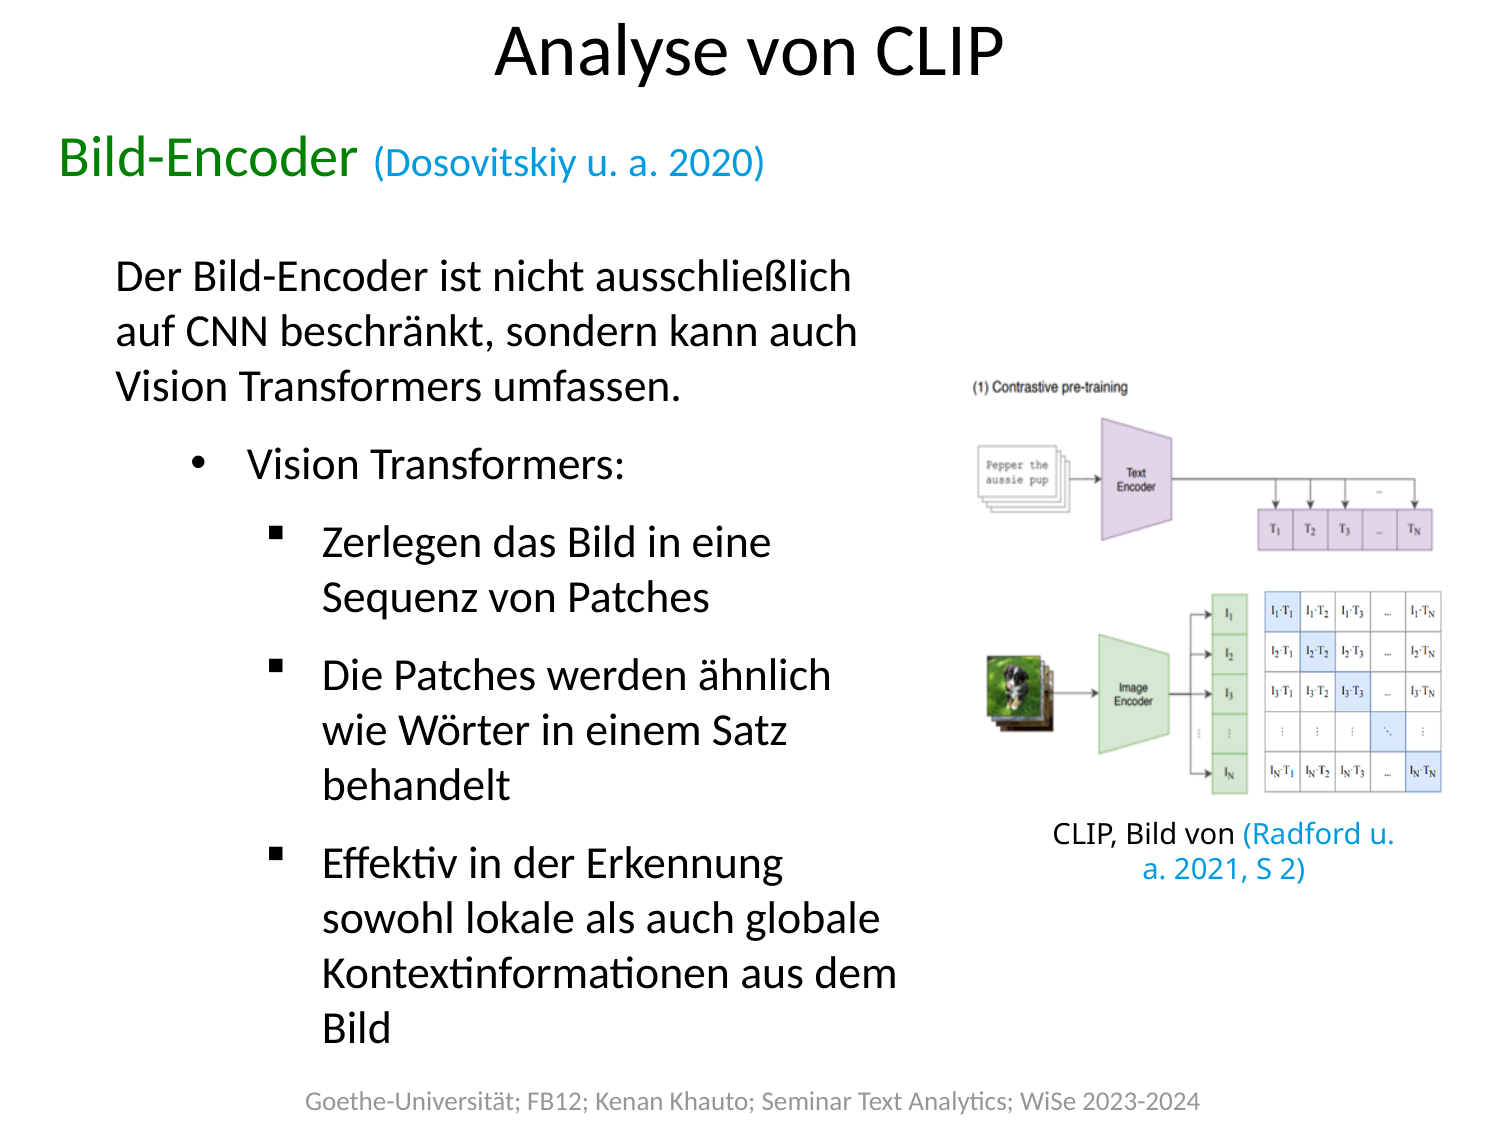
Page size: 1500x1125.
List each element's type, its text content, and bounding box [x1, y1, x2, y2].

title Analyse von CLIP [0, 0, 1500, 92]
text_box Der Bild-Encoder ist nicht ausschließlich auf CNN beschränkt, sondern kann auch Vision Transformers umfassen. Vision Transformers: Zerlegen das Bild in eine Sequenz von Patches Die Patches werden ähnlich wie Wörter in einem Satz behandelt Effektiv in der Erkennung sowohl lokale als auch globale Kontextinformationen aus dem Bild [100, 238, 918, 1060]
list Bild-Encoder (Dosovitskiy u. a. 2020) [0, 117, 1500, 190]
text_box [942, 363, 1463, 894]
